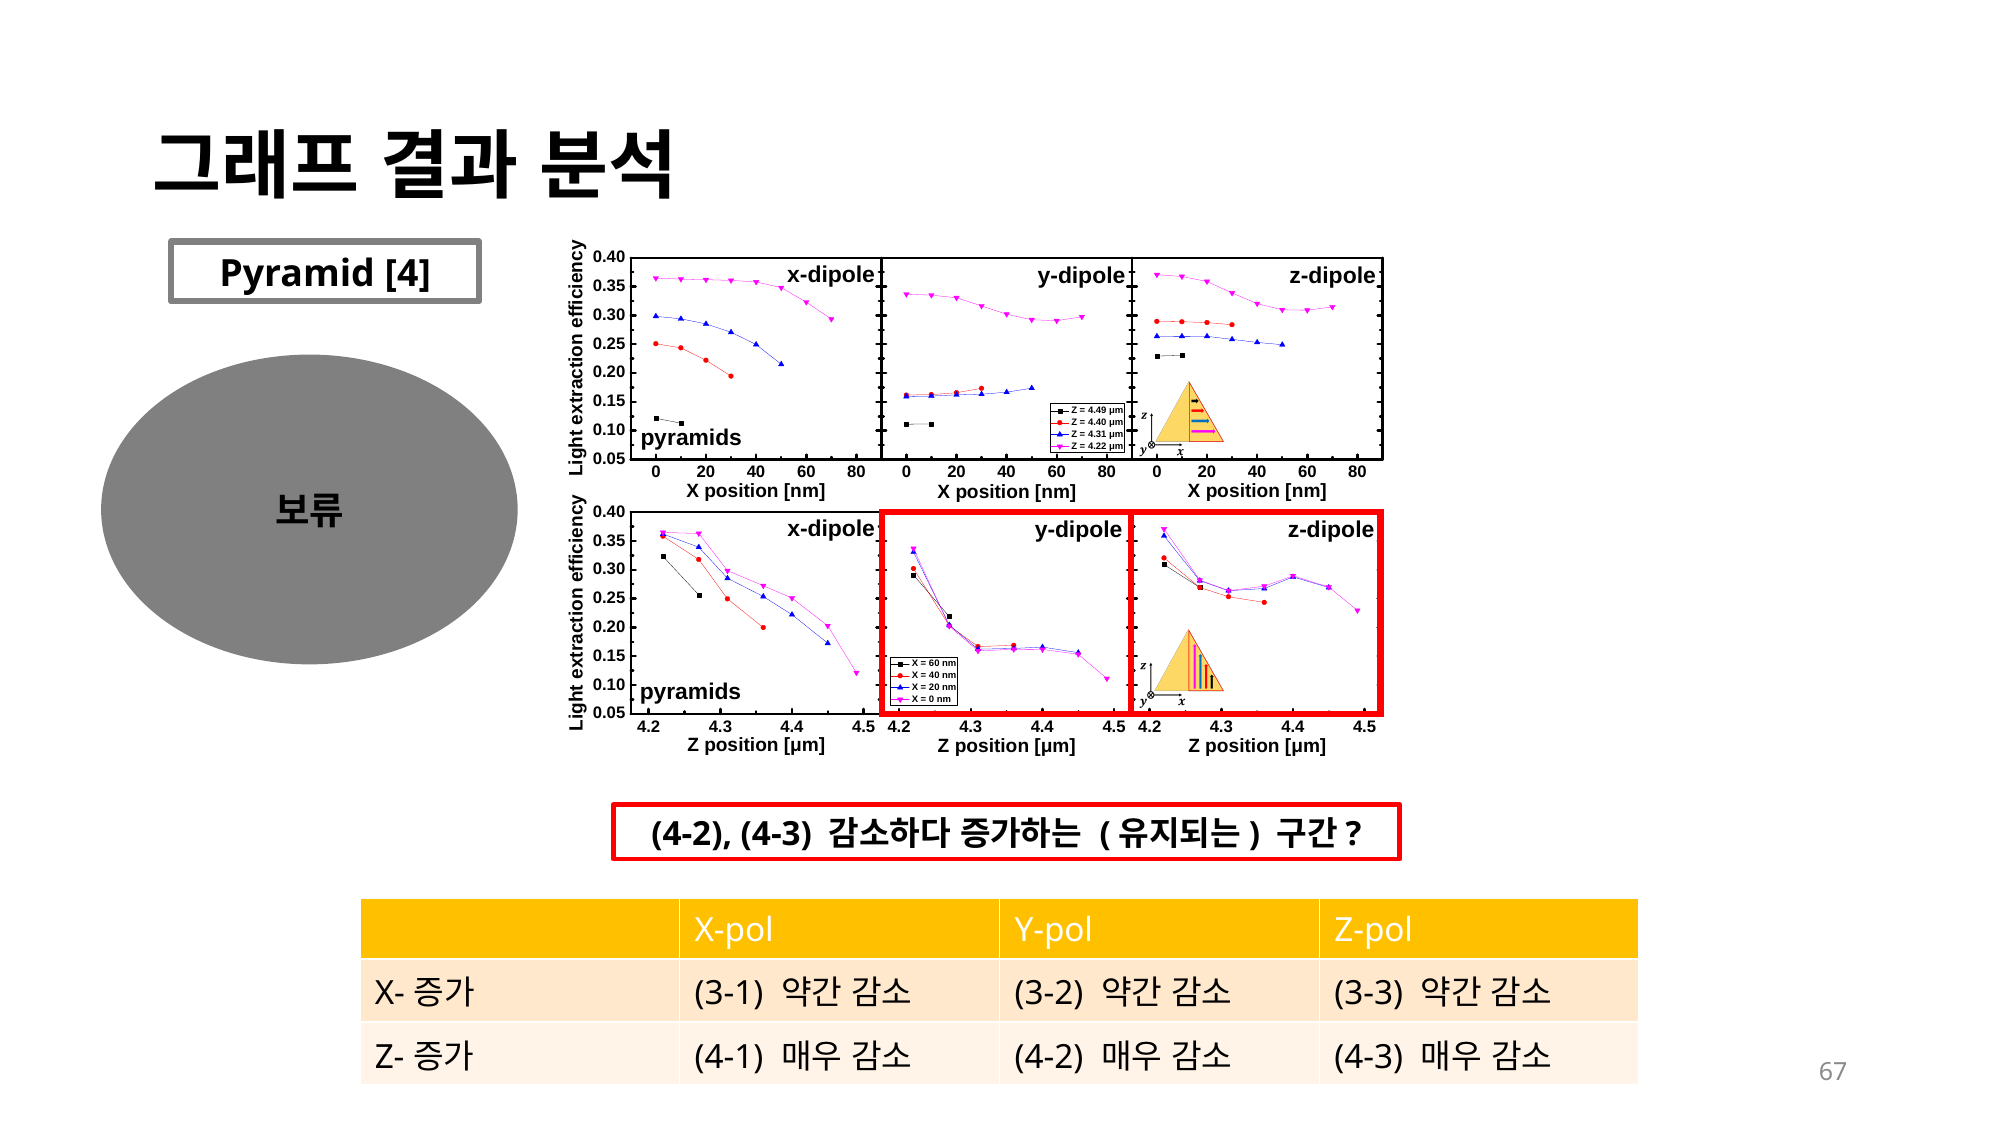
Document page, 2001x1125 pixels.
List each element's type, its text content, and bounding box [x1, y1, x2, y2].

table_cell (3-3) 약간 감소 [1320, 960, 1638, 1021]
table_cell (3-2) 약간 감소 [1000, 960, 1319, 1021]
table_cell (4-1) 매우 감소 [680, 1023, 999, 1084]
table_cell X-증가 [361, 960, 679, 1021]
title 그래프 결과 분석 [137, 59, 1863, 278]
table_header [361, 899, 679, 958]
table_cell Z-증가 [361, 1023, 679, 1084]
text_box Pyramid [4] [171, 241, 480, 302]
slide_number 67 [1412, 1042, 1863, 1103]
table_header Y-pol [1000, 899, 1319, 958]
table_header Z-pol [1320, 899, 1638, 958]
text_box 보류 [100, 353, 519, 666]
table_cell (3-1) 약간 감소 [680, 960, 999, 1021]
text_box (4-2), (4-3) 감소하다 증가하는 (유지되는) 구간? [613, 804, 1400, 860]
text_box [564, 225, 1435, 761]
table_cell (4-3) 매우 감소 [1320, 1023, 1638, 1084]
table_cell (4-2) 매우 감소 [1000, 1023, 1319, 1084]
table_header X-pol [680, 899, 999, 958]
